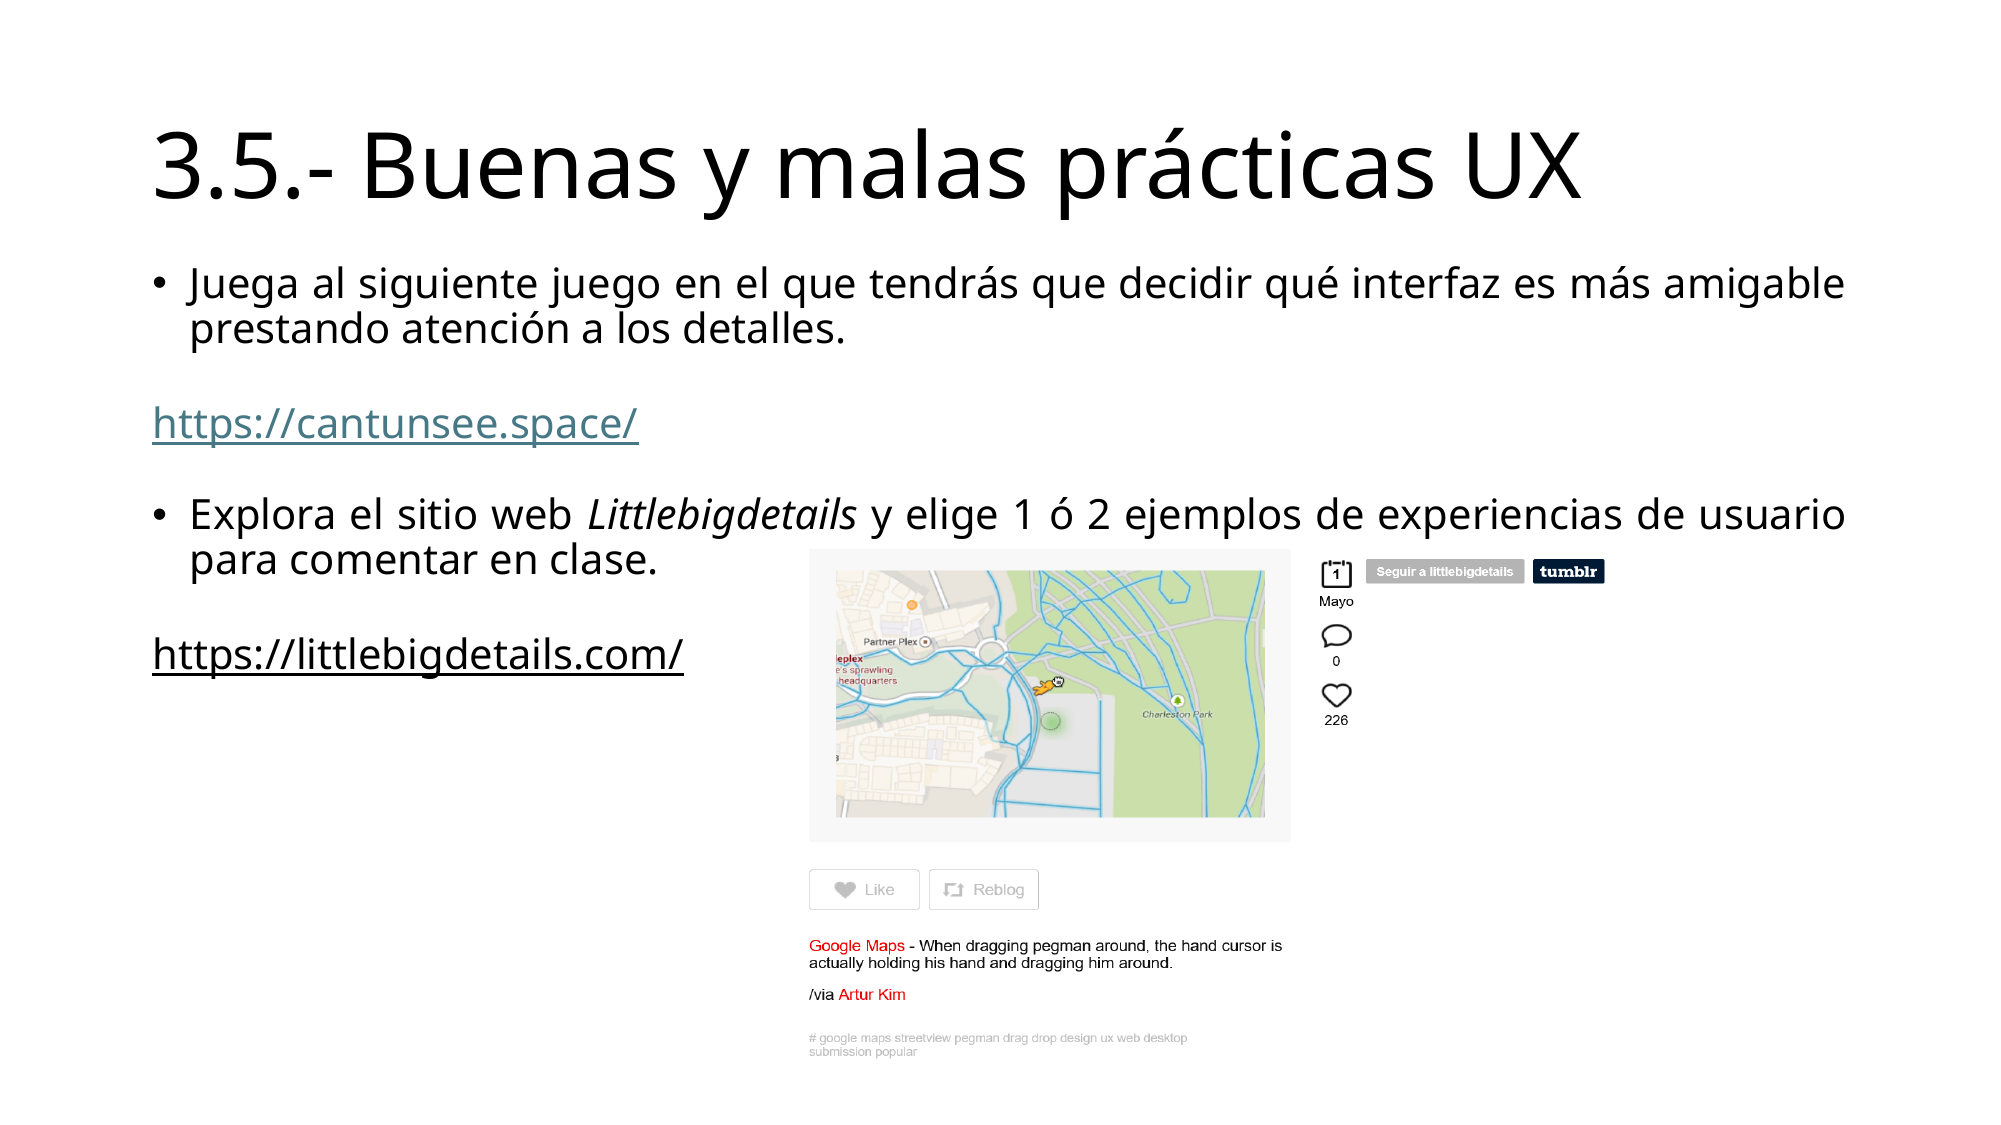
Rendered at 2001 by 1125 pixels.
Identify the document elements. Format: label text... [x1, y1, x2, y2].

list Juega al siguiente juego en el que tendrás que decidir qué interfaz es más amigable prestando atención a los detalles. https://cantunsee.space/ Explora el sitio web Littlebigdetails y elige 1 ó 2 ejemplos de experiencias de usuario para comentar en clase. https://littlebigdetails.com/ [137, 254, 1863, 1014]
picture [787, 549, 1613, 1084]
title 3.5.- Buenas y malas prácticas UX [137, 59, 1863, 254]
